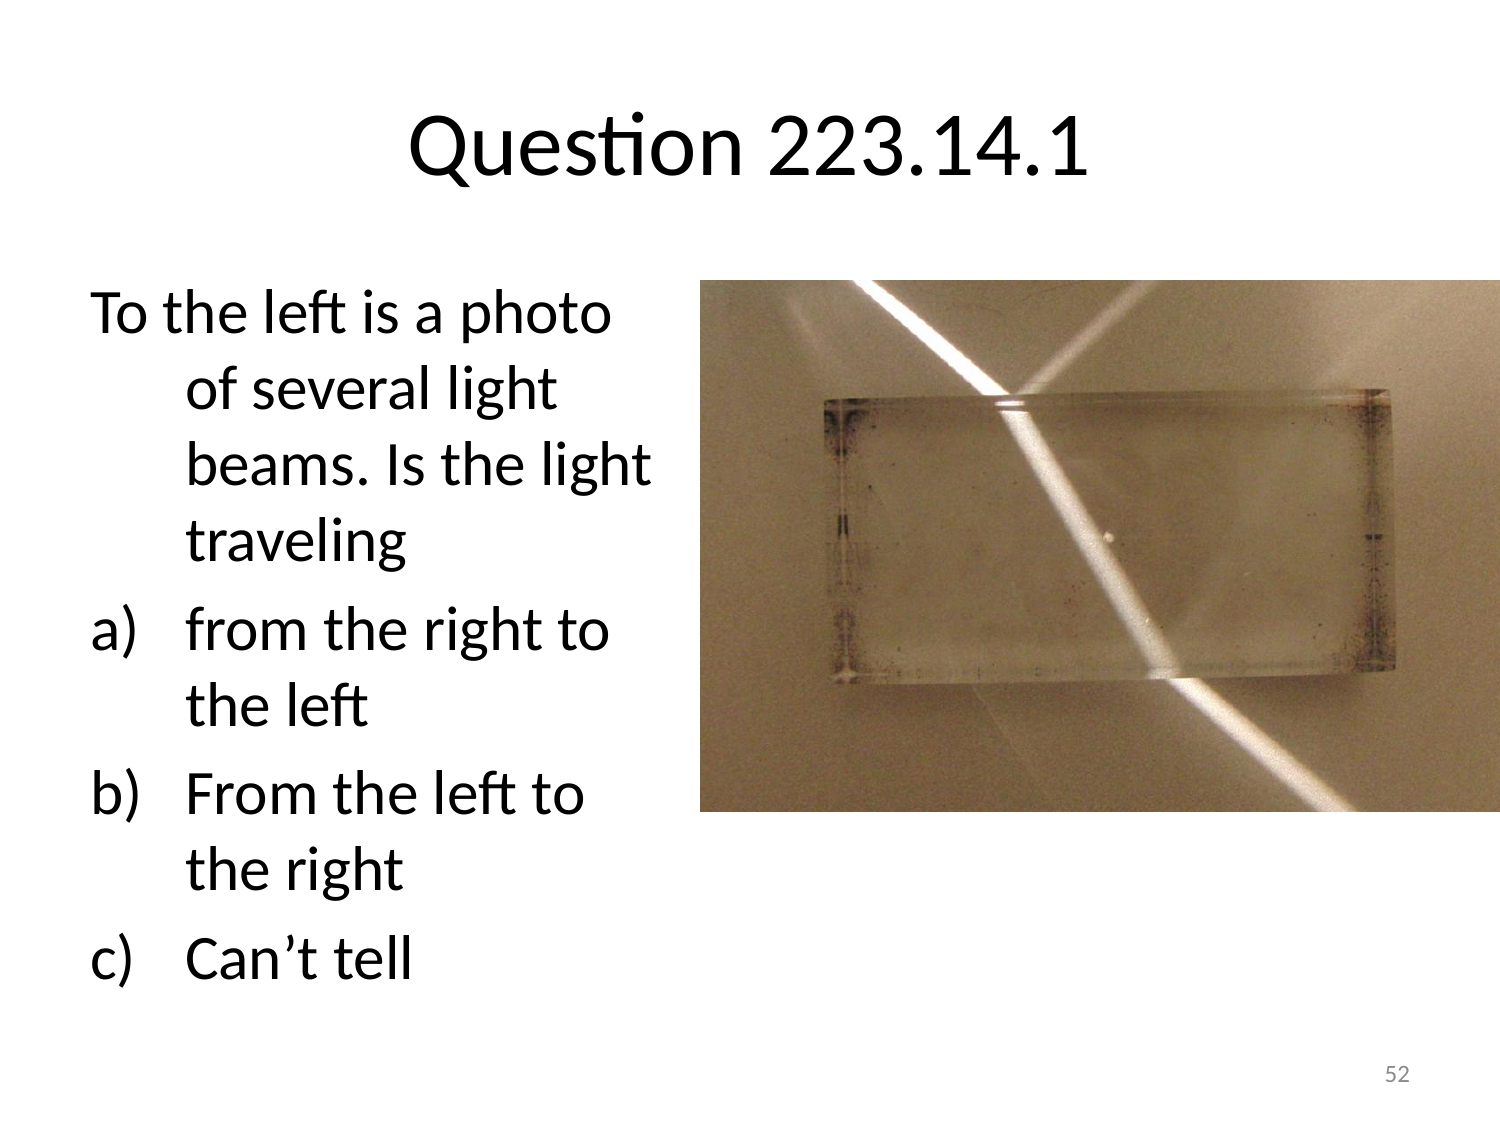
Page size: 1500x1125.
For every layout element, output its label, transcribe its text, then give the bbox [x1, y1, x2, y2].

picture [699, 279, 1500, 812]
list To the left is a photo of several light beams. Is the light traveling from the right to the left From the left to the right Can’t tell [75, 262, 693, 1005]
slide_number 52 [1074, 1042, 1425, 1103]
title Question 223.14.1 [75, 45, 1425, 233]
